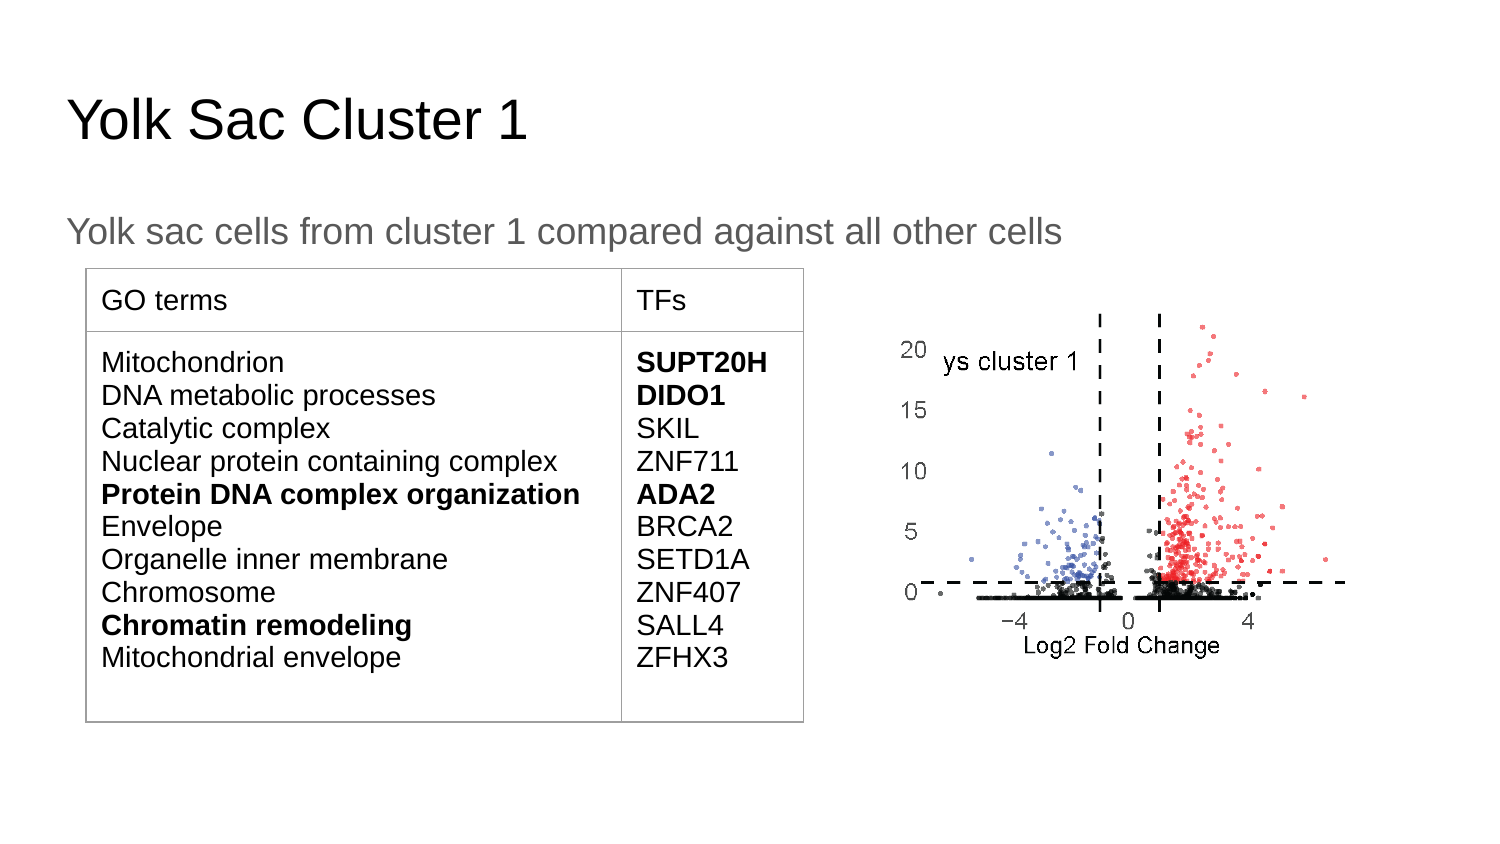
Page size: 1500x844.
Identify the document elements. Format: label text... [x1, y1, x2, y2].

list Yolk sac cells from cluster 1 compared against all other cells [51, 189, 1449, 750]
table_header TFs [622, 269, 803, 331]
table_header GO terms [87, 269, 621, 331]
table_cell Mitochondrion DNA metabolic processes Catalytic complex Nuclear protein containing complex Protein DNA complex organization Envelope Organelle inner membrane Chromosome Chromatin remodeling Mitochondrial envelope [87, 332, 621, 721]
table_cell SUPT20H DIDO1 SKIL ZNF711 ADA2 BRCA2 SETD1A ZNF407 SALL4 ZFHX3 [622, 332, 803, 721]
picture [894, 295, 1350, 662]
title Yolk Sac Cluster 1 [51, 72, 1449, 167]
